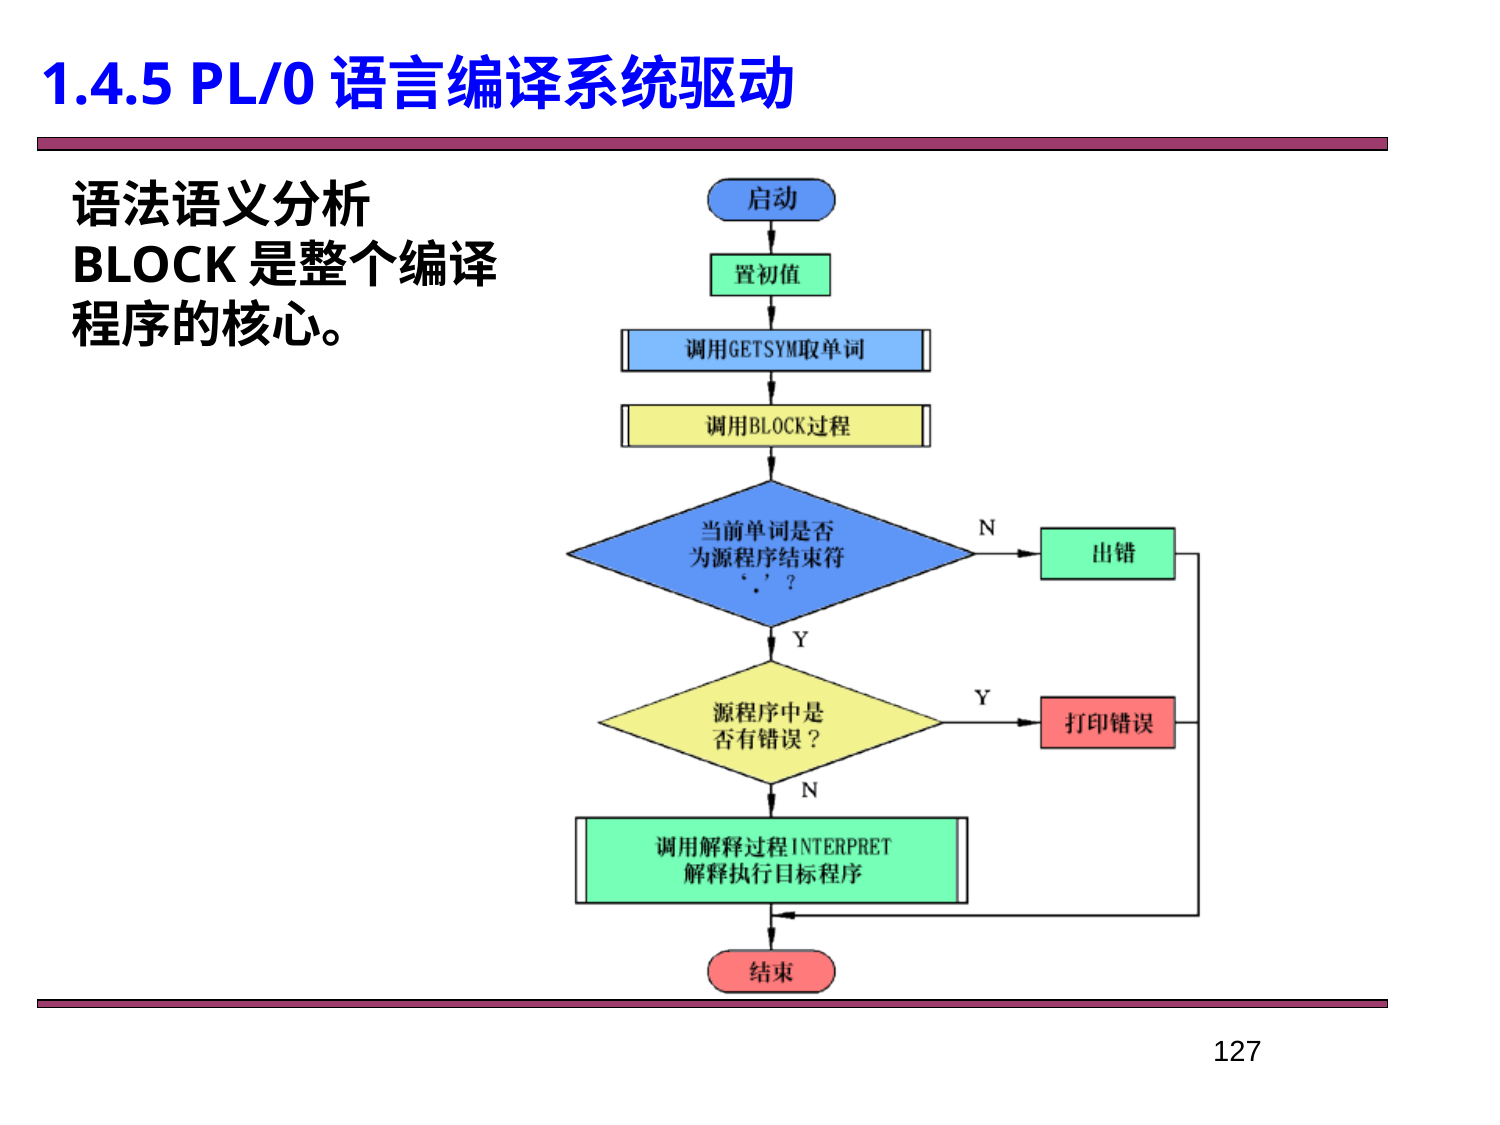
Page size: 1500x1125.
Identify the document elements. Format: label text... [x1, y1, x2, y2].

text_box 1.4.5 PL/0语言编译系统驱动 [0, 0, 1225, 165]
slide_number 127 [1062, 1025, 1413, 1066]
text_box 语法语义分析BLOCK是整个编译程序的核心。 [0, 165, 549, 438]
picture [552, 162, 1226, 1018]
